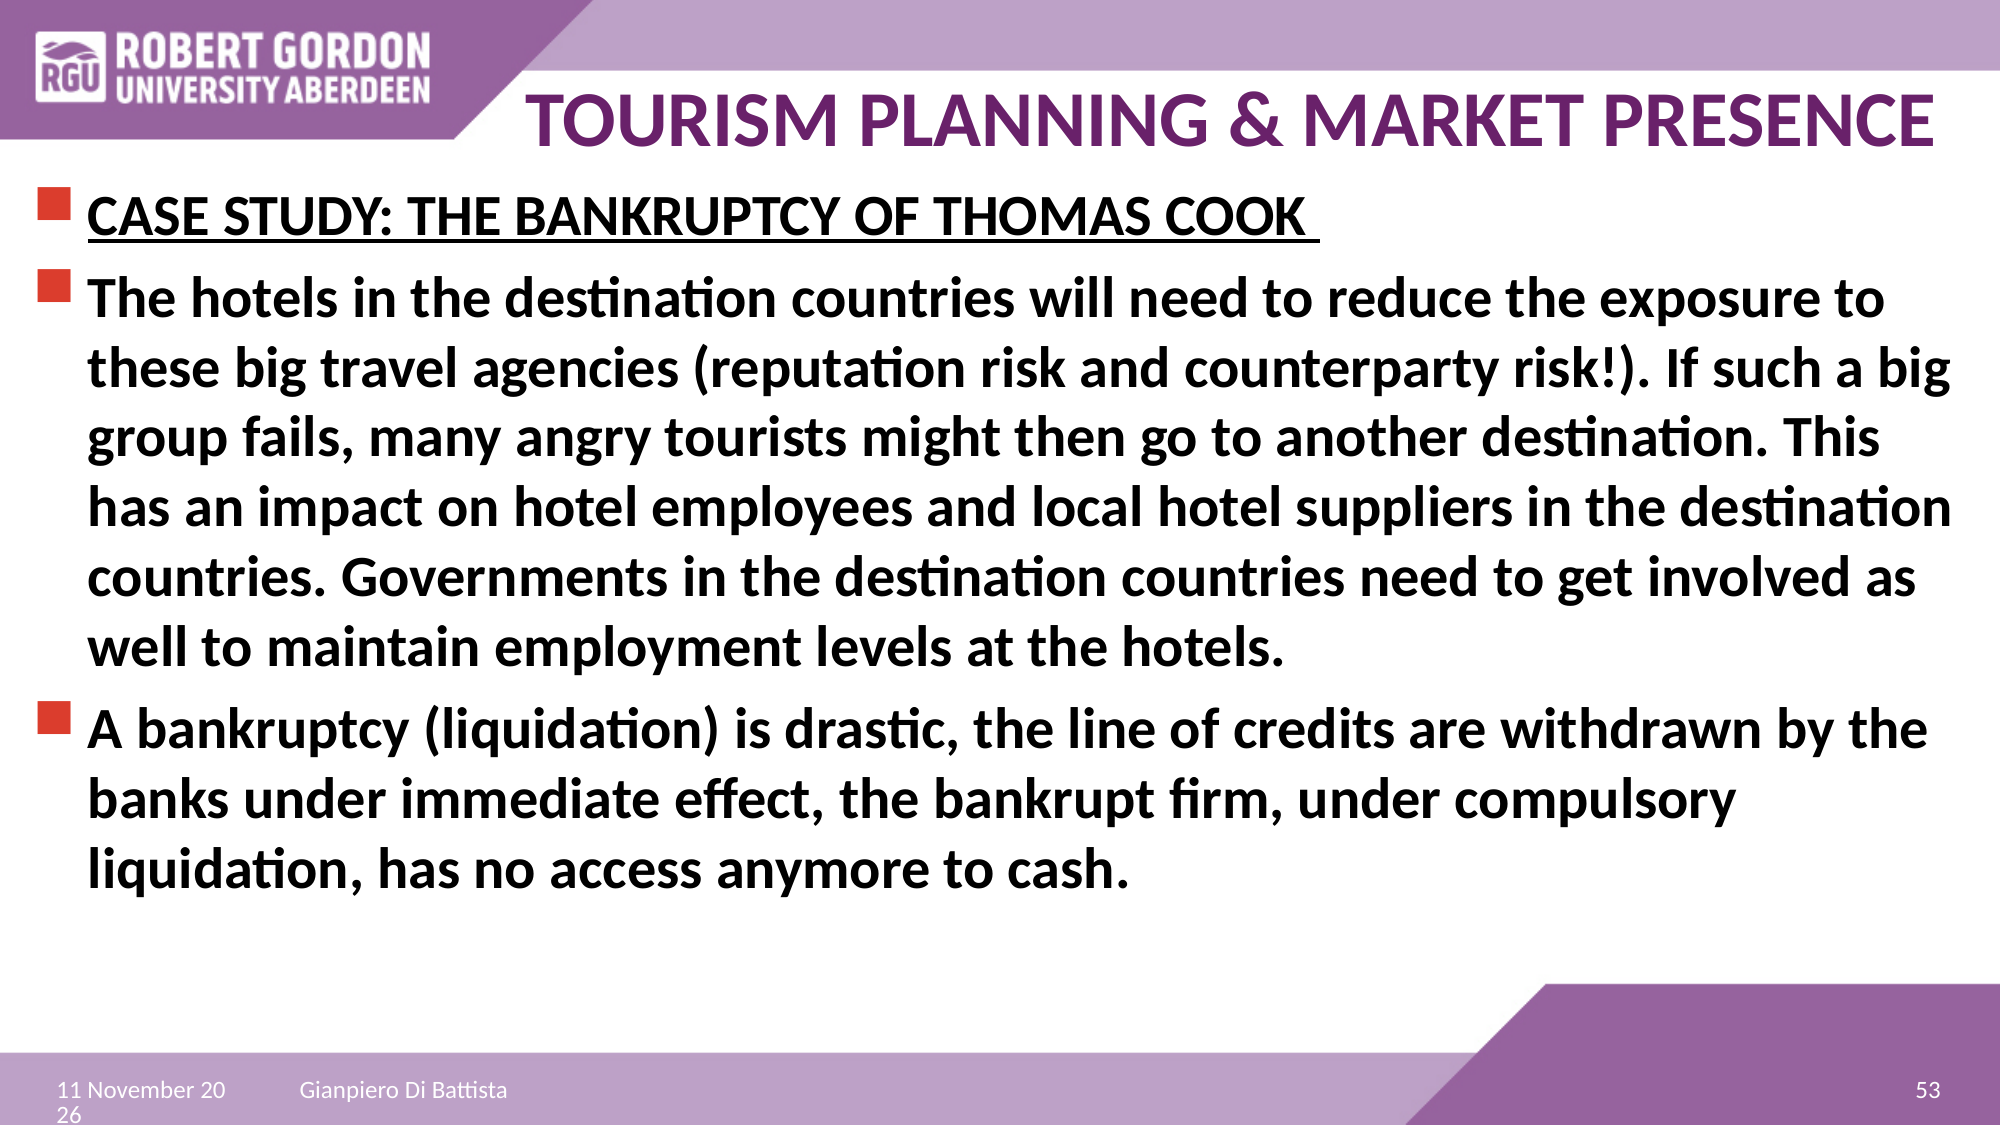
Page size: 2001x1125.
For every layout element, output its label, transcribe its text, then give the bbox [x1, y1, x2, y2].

title TOURISM PLANNING & MARKET PRESENCE [511, 70, 2000, 277]
picture [0, 0, 2000, 1125]
text_box CASE STUDY: THE BANKRUPTCY OF THOMAS COOK The hotels in the destination countries will need to reduce the exposure to these big travel agencies (reputation risk and counterparty risk!). If such a big group fails, many angry tourists might then go to another destination. This has an impact on hotel employees and local hotel suppliers in the destination countries. Governments in the destination countries need to get involved as well to maintain employment levels at the hotels. A bankruptcy (liquidation) is drastic, the line of credits are withdrawn by the banks under immediate effect, the bankrupt firm, under compulsory liquidation, has no access anymore to cash. [16, 169, 1973, 912]
slide_number 53 [1412, 1058, 1956, 1119]
footer Gianpiero Di Battista [284, 1058, 1330, 1119]
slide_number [41, 1058, 250, 1119]
